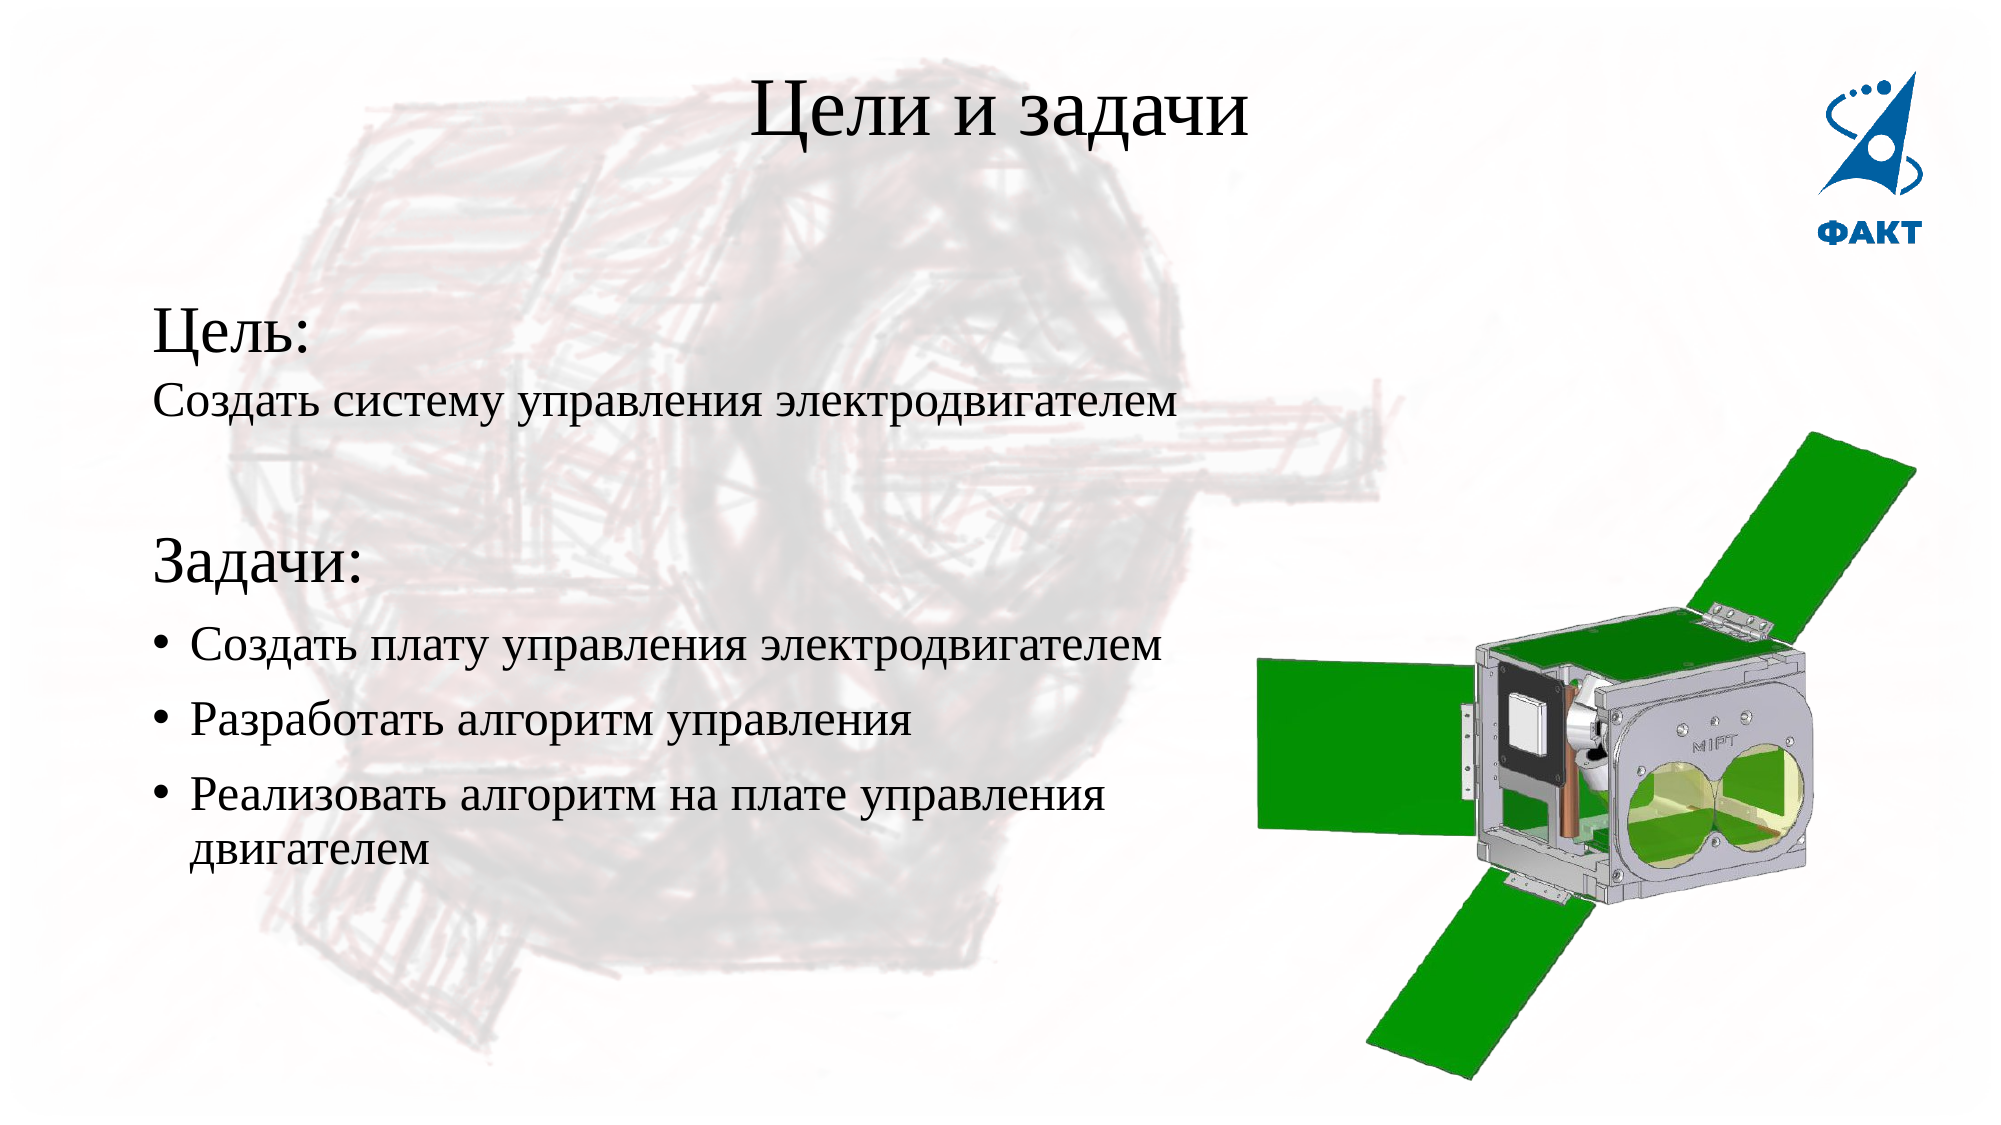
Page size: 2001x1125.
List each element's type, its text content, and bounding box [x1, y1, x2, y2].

text_box Цель: Создать систему управления электродвигателем [137, 278, 1554, 434]
title Цели и задачи [137, 0, 1863, 218]
list Задачи: Создать плату управления электродвигателем Разработать алгоритм управления Реализовать алгоритм на плате управления двигателем [137, 517, 1213, 925]
picture [1213, 413, 1935, 1102]
picture [1753, 41, 1987, 274]
